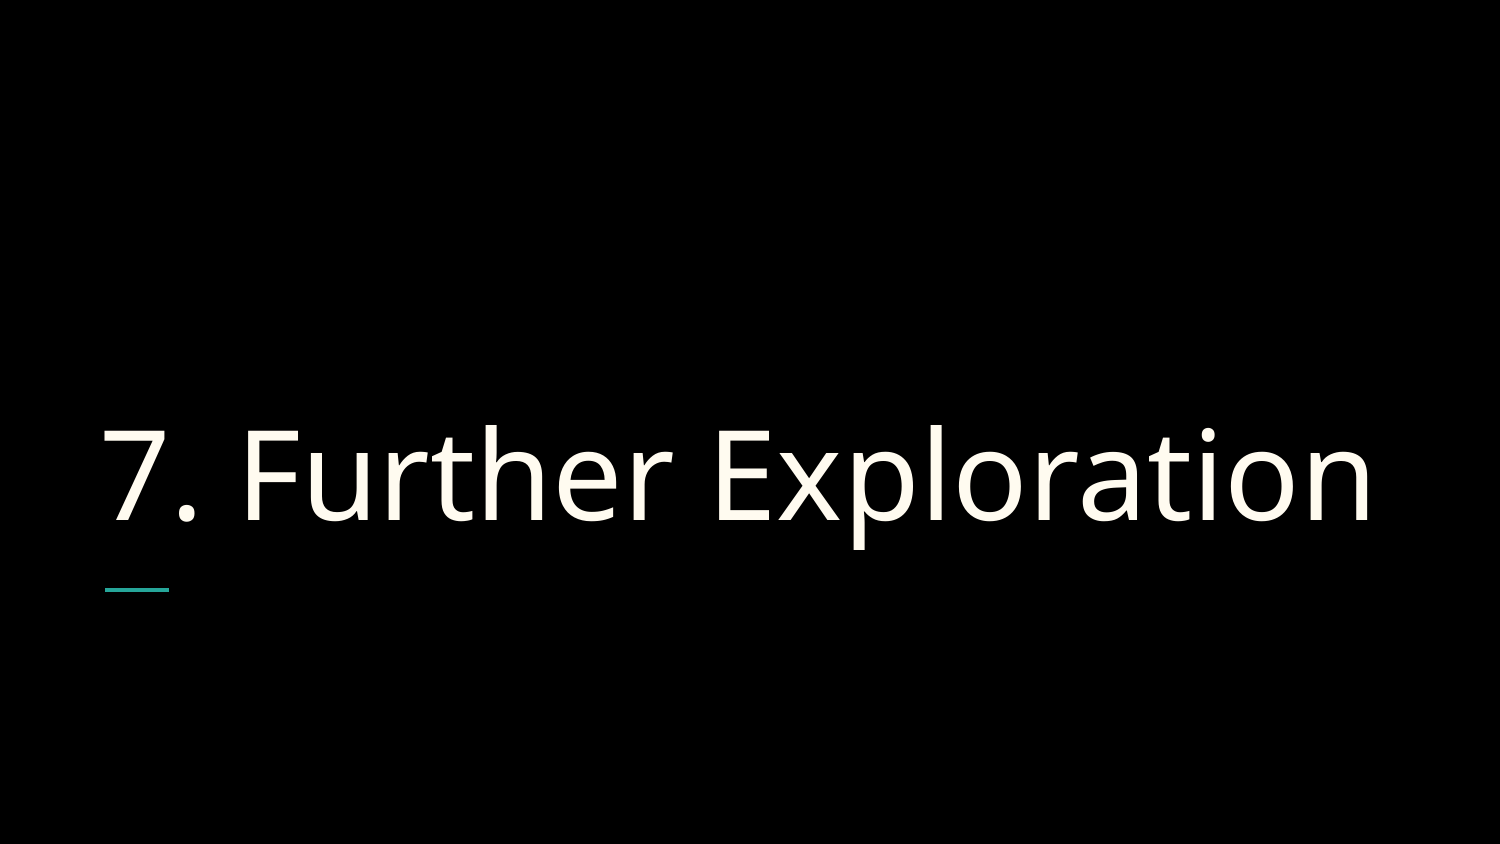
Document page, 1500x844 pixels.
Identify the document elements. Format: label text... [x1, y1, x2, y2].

title 7. Further Exploration [84, 310, 1416, 561]
